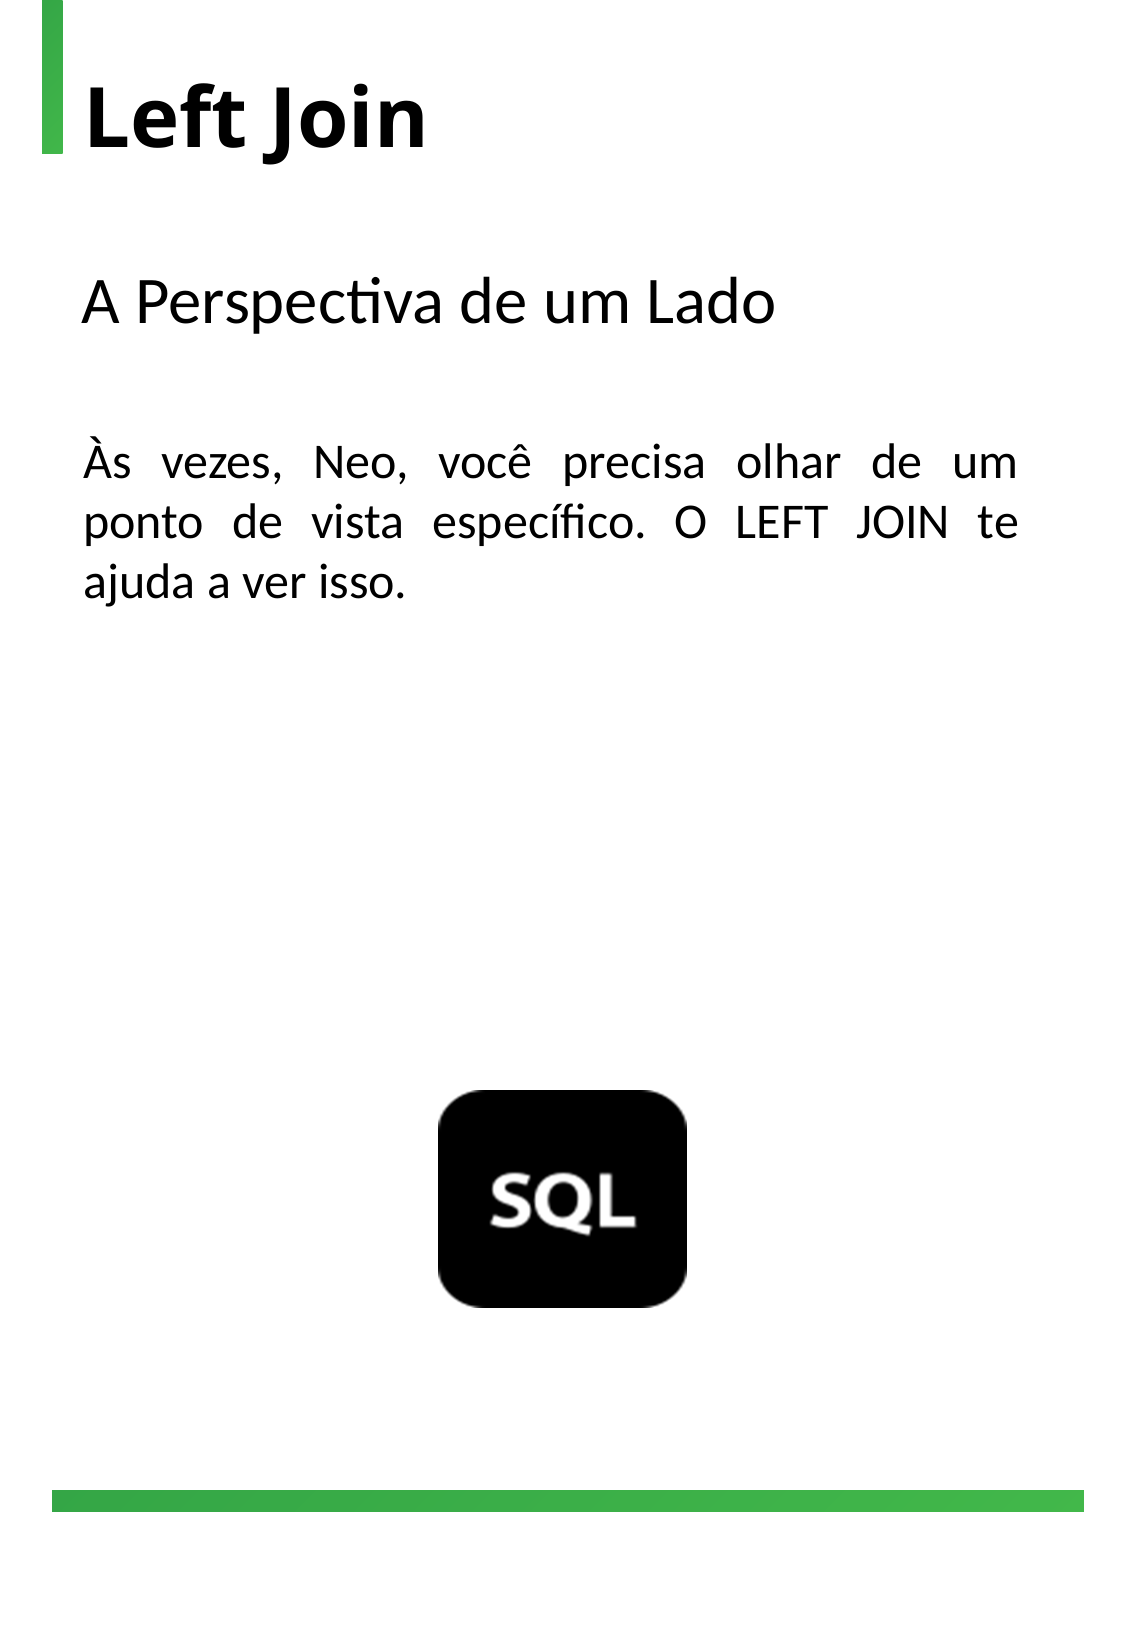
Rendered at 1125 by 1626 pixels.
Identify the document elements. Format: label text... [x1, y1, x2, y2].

picture [437, 1090, 688, 1308]
text_box Left Join [68, 56, 1124, 171]
text_box A Perspectiva de um Lado [67, 248, 1034, 344]
text_box Às vezes, Neo, você precisa olhar de um ponto de vista específico. O LEFT JOIN te ajuda a ver isso. [68, 421, 1035, 617]
text_box [51, 1490, 1085, 1513]
text_box [41, 0, 64, 154]
